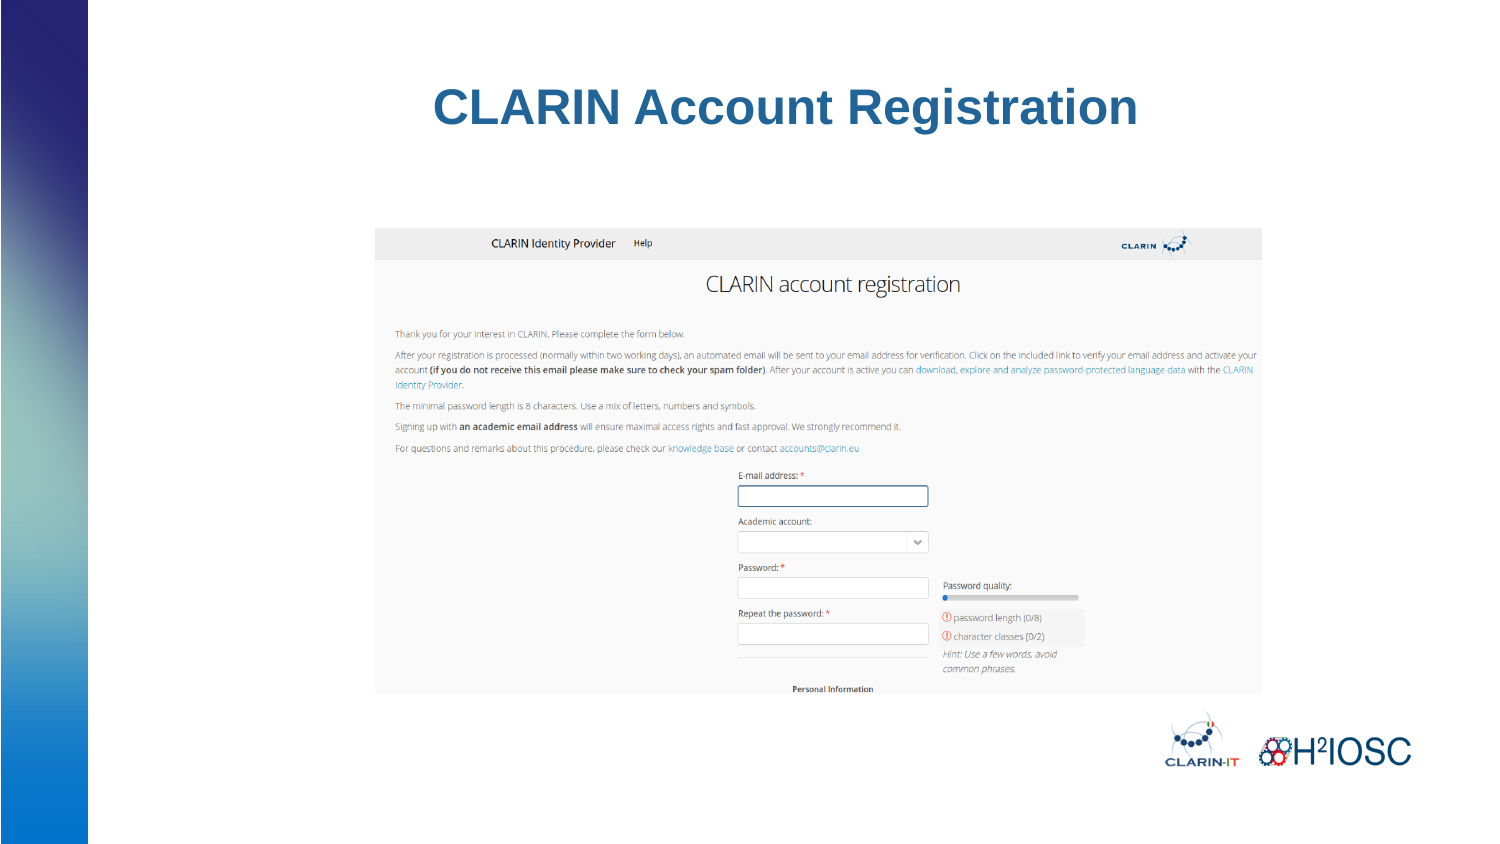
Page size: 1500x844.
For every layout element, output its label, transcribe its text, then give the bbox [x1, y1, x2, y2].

picture [1, 0, 89, 844]
title CLARIN Account Registration [195, 51, 1376, 162]
picture [374, 227, 1262, 694]
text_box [1160, 692, 1414, 776]
